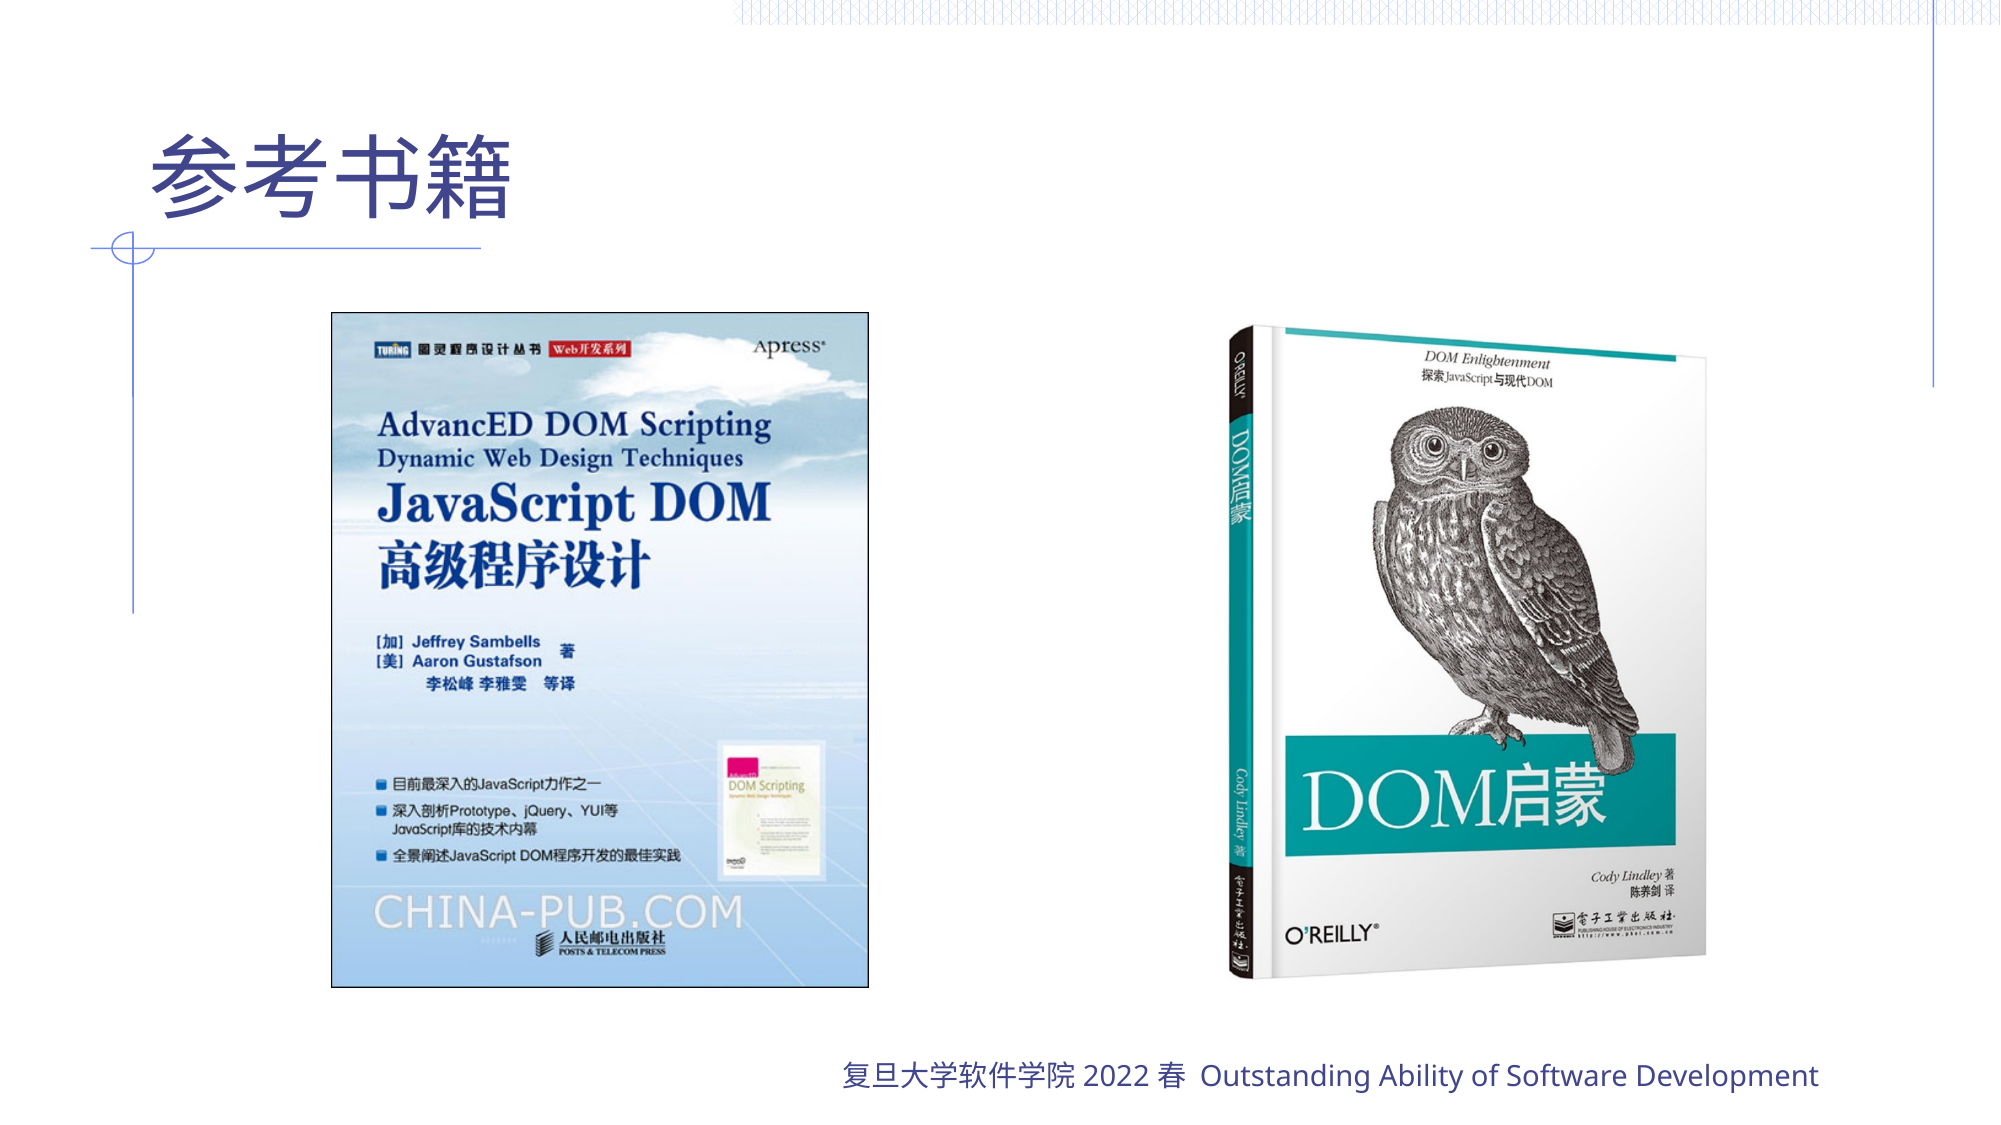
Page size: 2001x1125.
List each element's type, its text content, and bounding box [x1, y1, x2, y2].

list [330, 312, 869, 988]
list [1221, 312, 1712, 988]
title 参考书籍 [133, 50, 1834, 238]
